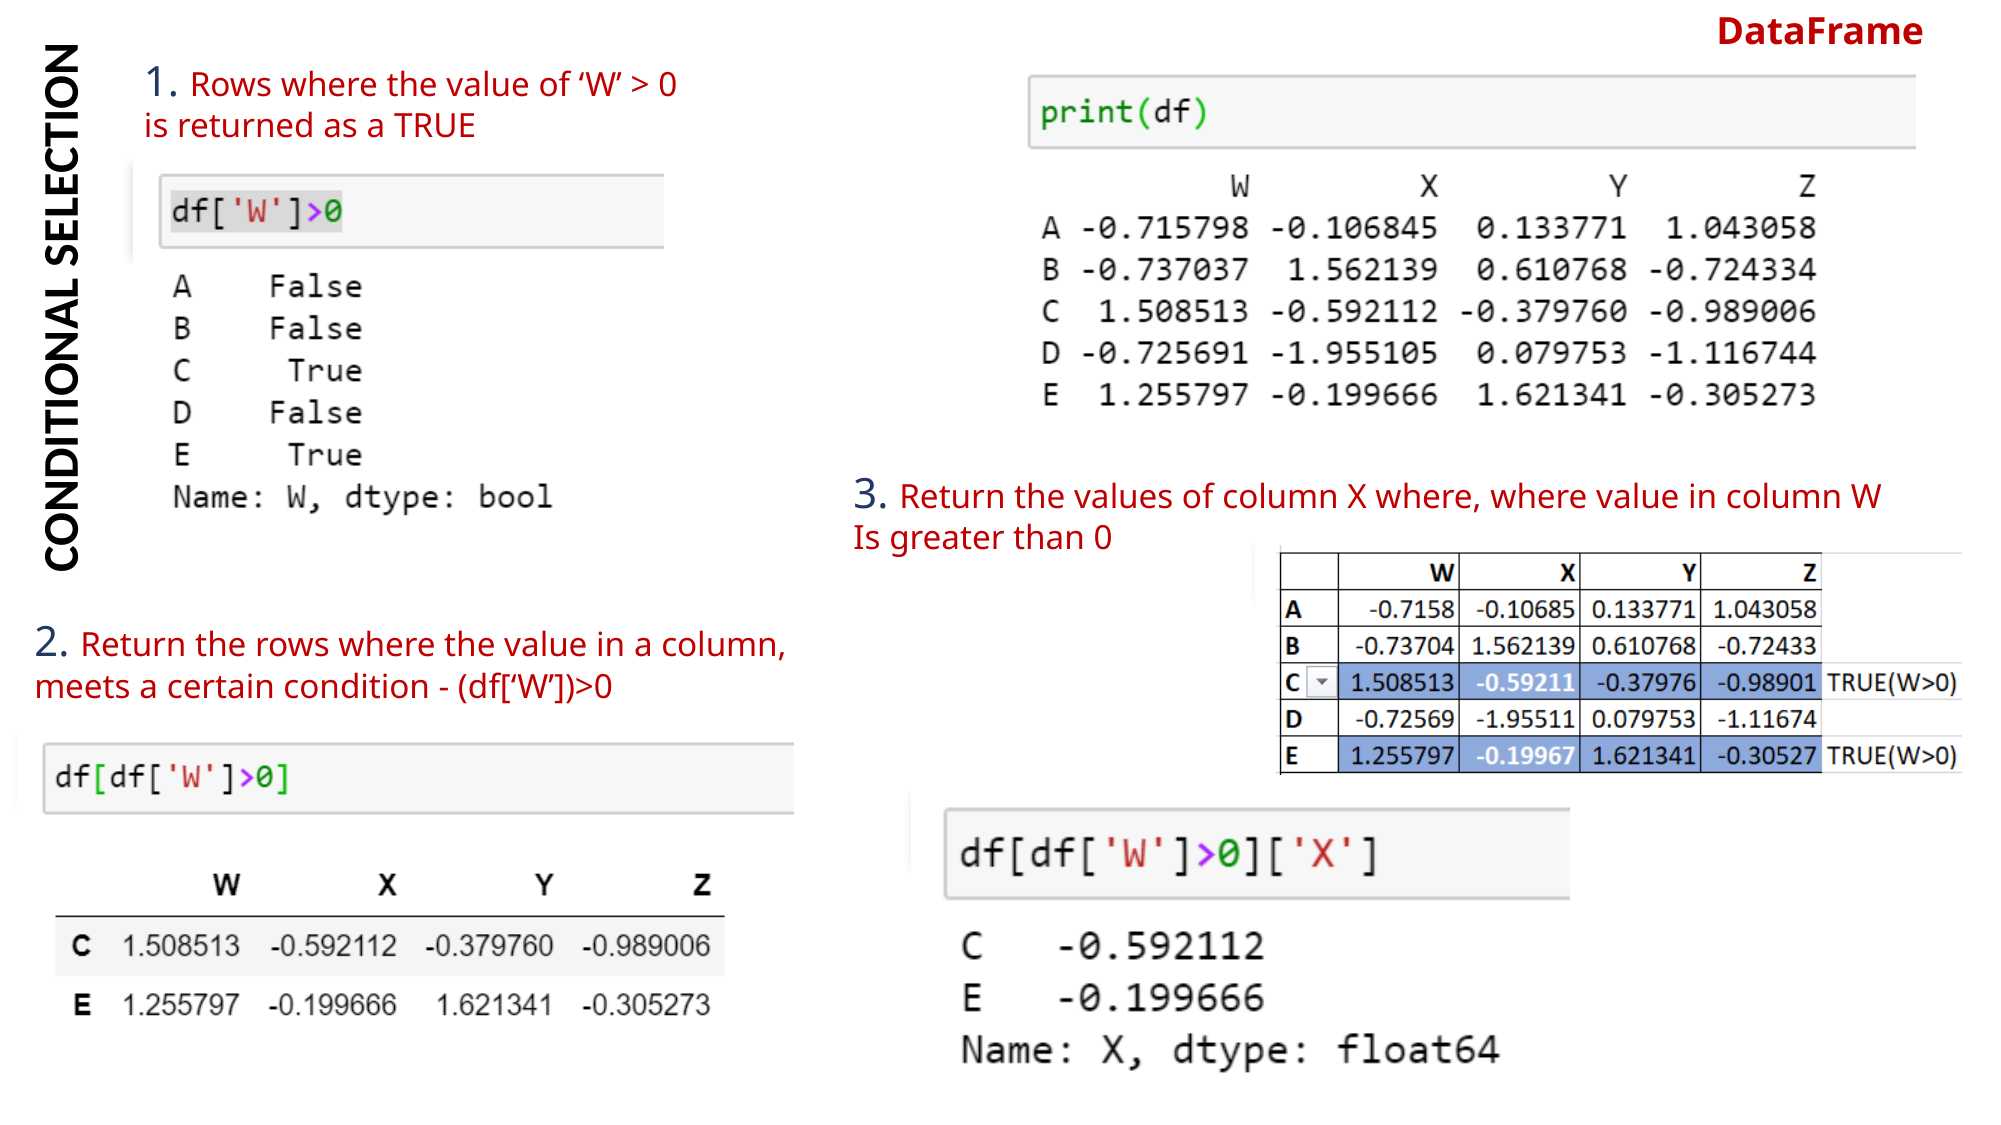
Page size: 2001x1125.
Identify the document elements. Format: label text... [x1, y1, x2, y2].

picture [931, 795, 1571, 1106]
picture [153, 165, 664, 553]
text_box 3. Return the values of column X where, where value in column W Is greater than 0 [838, 459, 1899, 564]
text_box 2. Return the rows where the value in a column, meets a certain condition - (df[‘W’])>0 [19, 607, 812, 713]
text_box CONDITIONAL SELECTION [20, 0, 96, 588]
picture [1025, 63, 1917, 437]
picture [37, 734, 794, 1050]
text_box DataFrame [1701, 0, 1940, 60]
text_box 1. Rows where the value of ‘W’ > 0 is returned as a TRUE [129, 46, 703, 152]
picture [1275, 545, 1963, 777]
